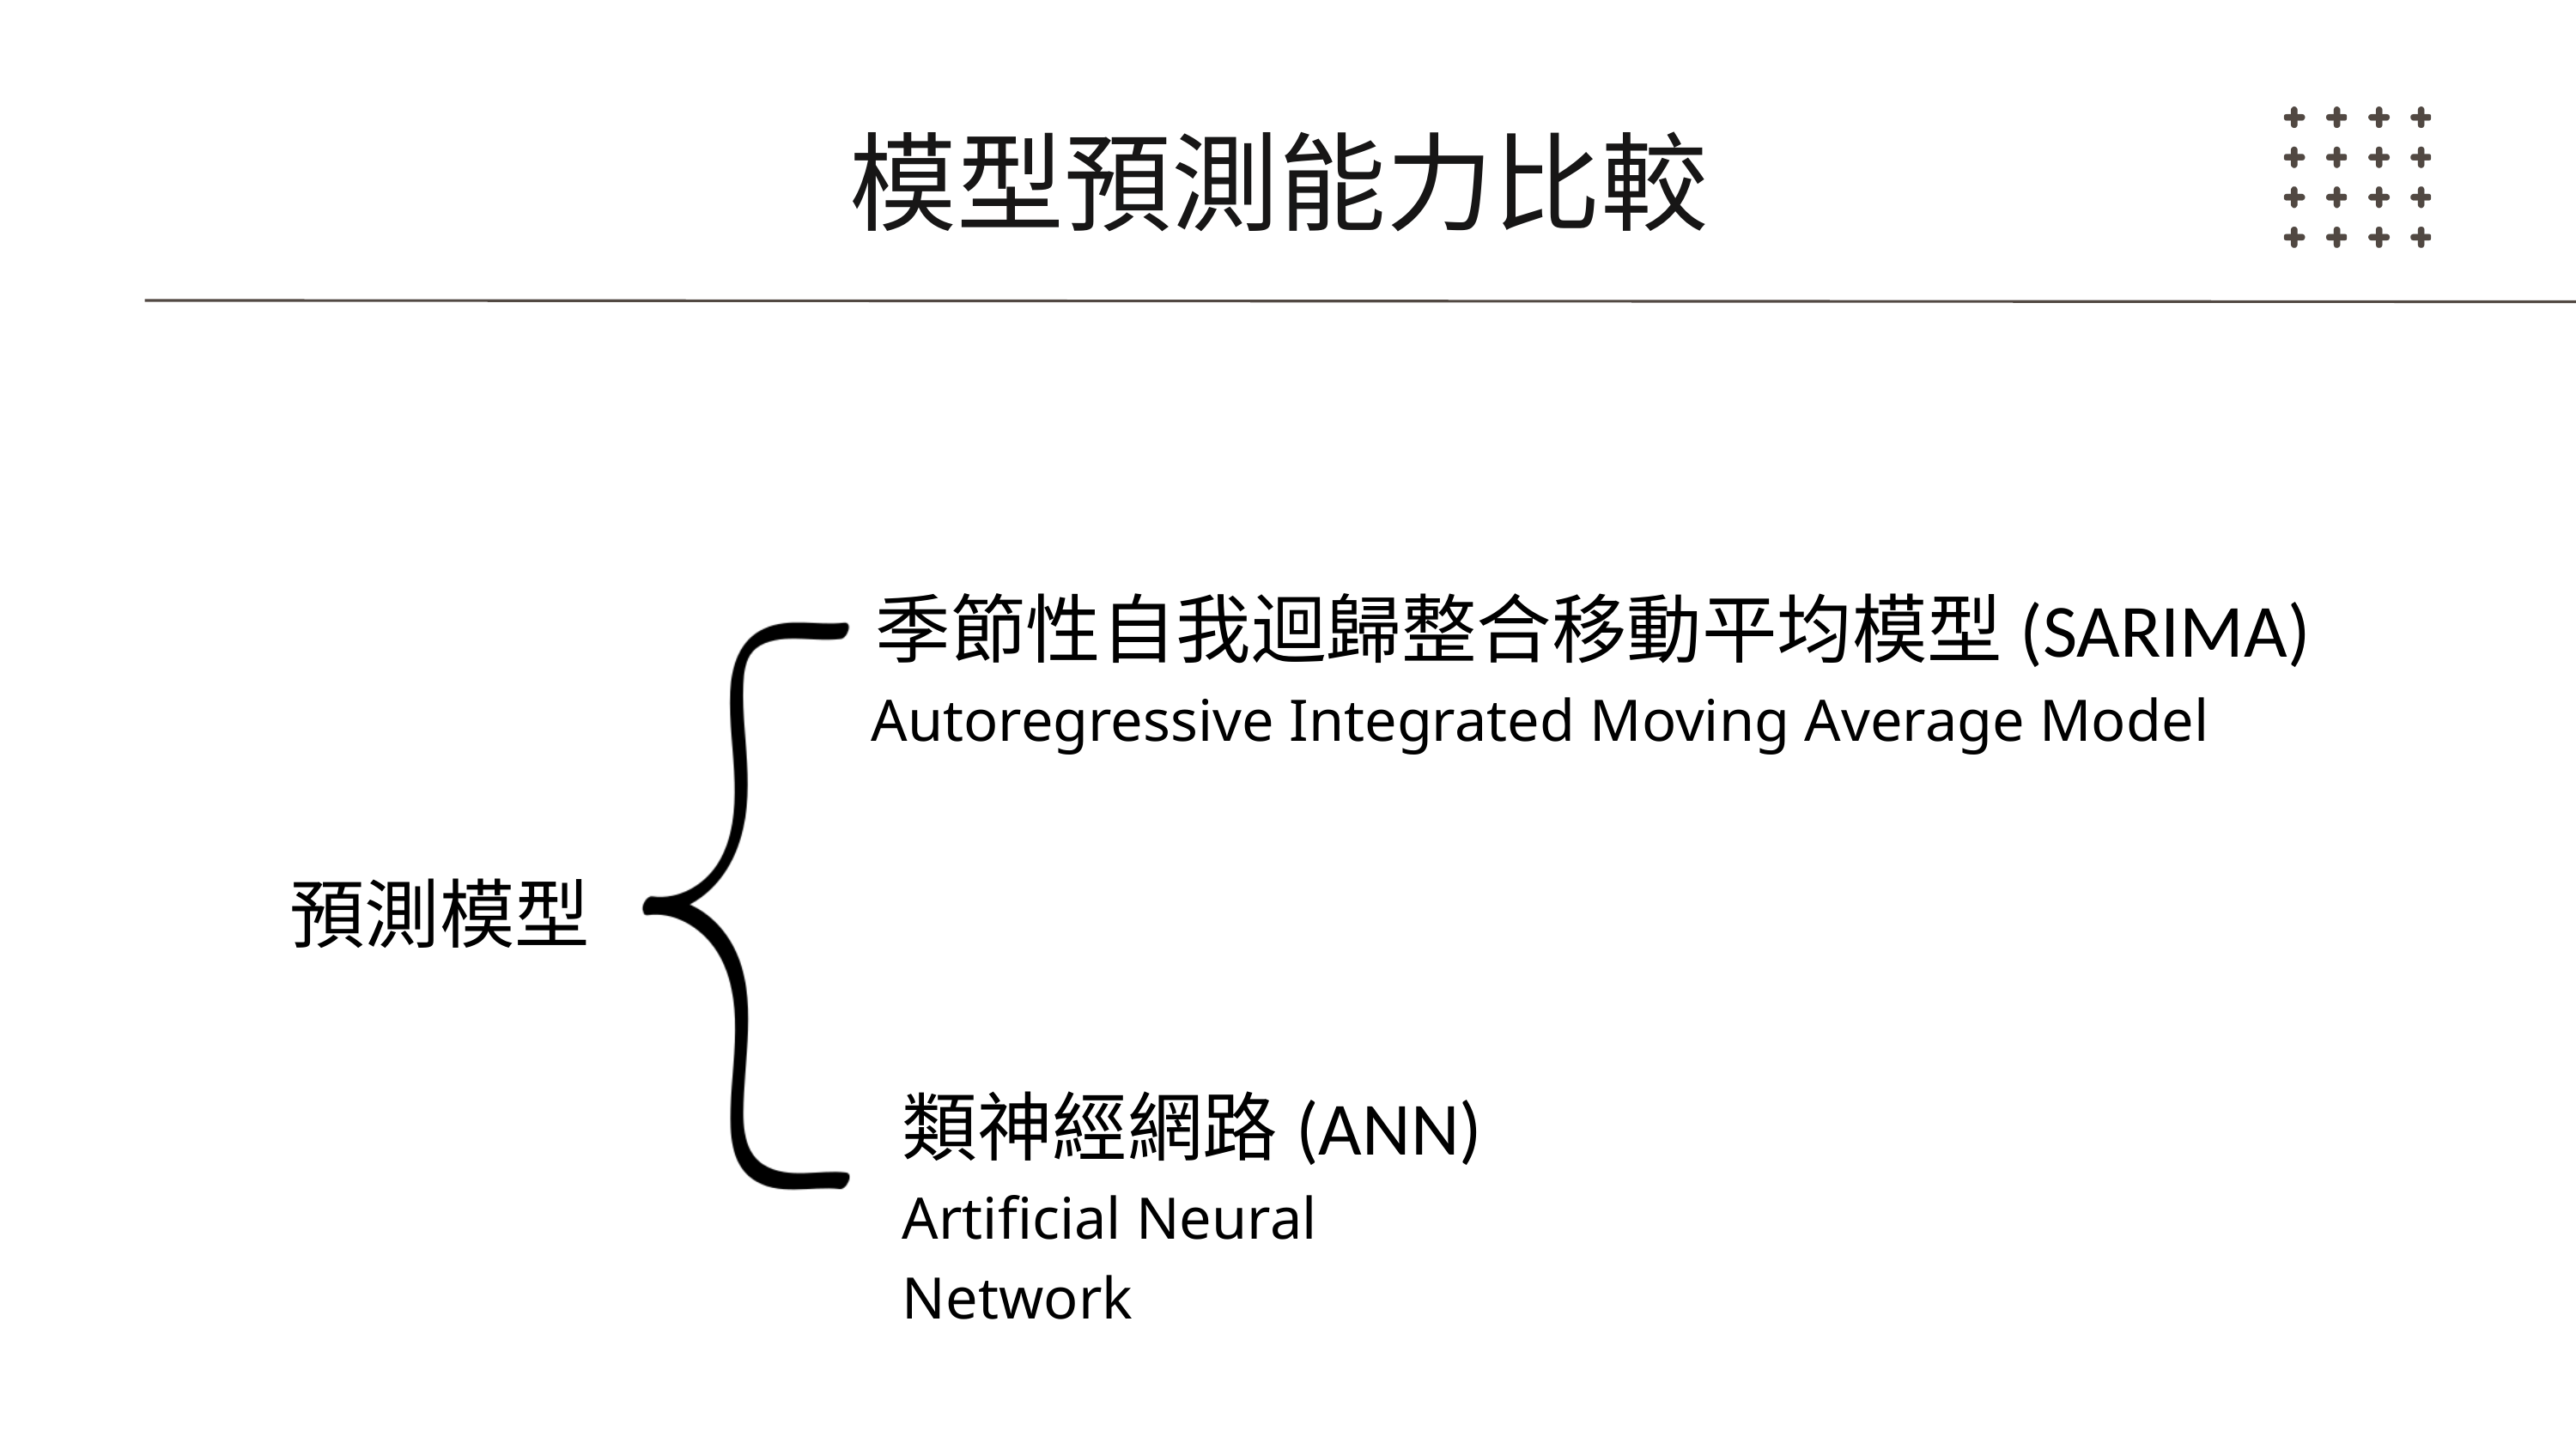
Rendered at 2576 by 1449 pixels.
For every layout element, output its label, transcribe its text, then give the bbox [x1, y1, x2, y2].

text_box 類神經網路(ANN) Artificial Neural Network [902, 1064, 1516, 1331]
text_box 季節性自我迴歸整合移動平均模型(SARIMA) Autoregressive Integrated Moving Average Model [871, 567, 2316, 753]
text_box [2283, 106, 2348, 252]
text_box [2367, 106, 2432, 252]
text_box 預測模型 [273, 852, 606, 958]
text_box 模型預測能力比較 [849, 143, 1727, 245]
text_box [641, 617, 854, 1197]
